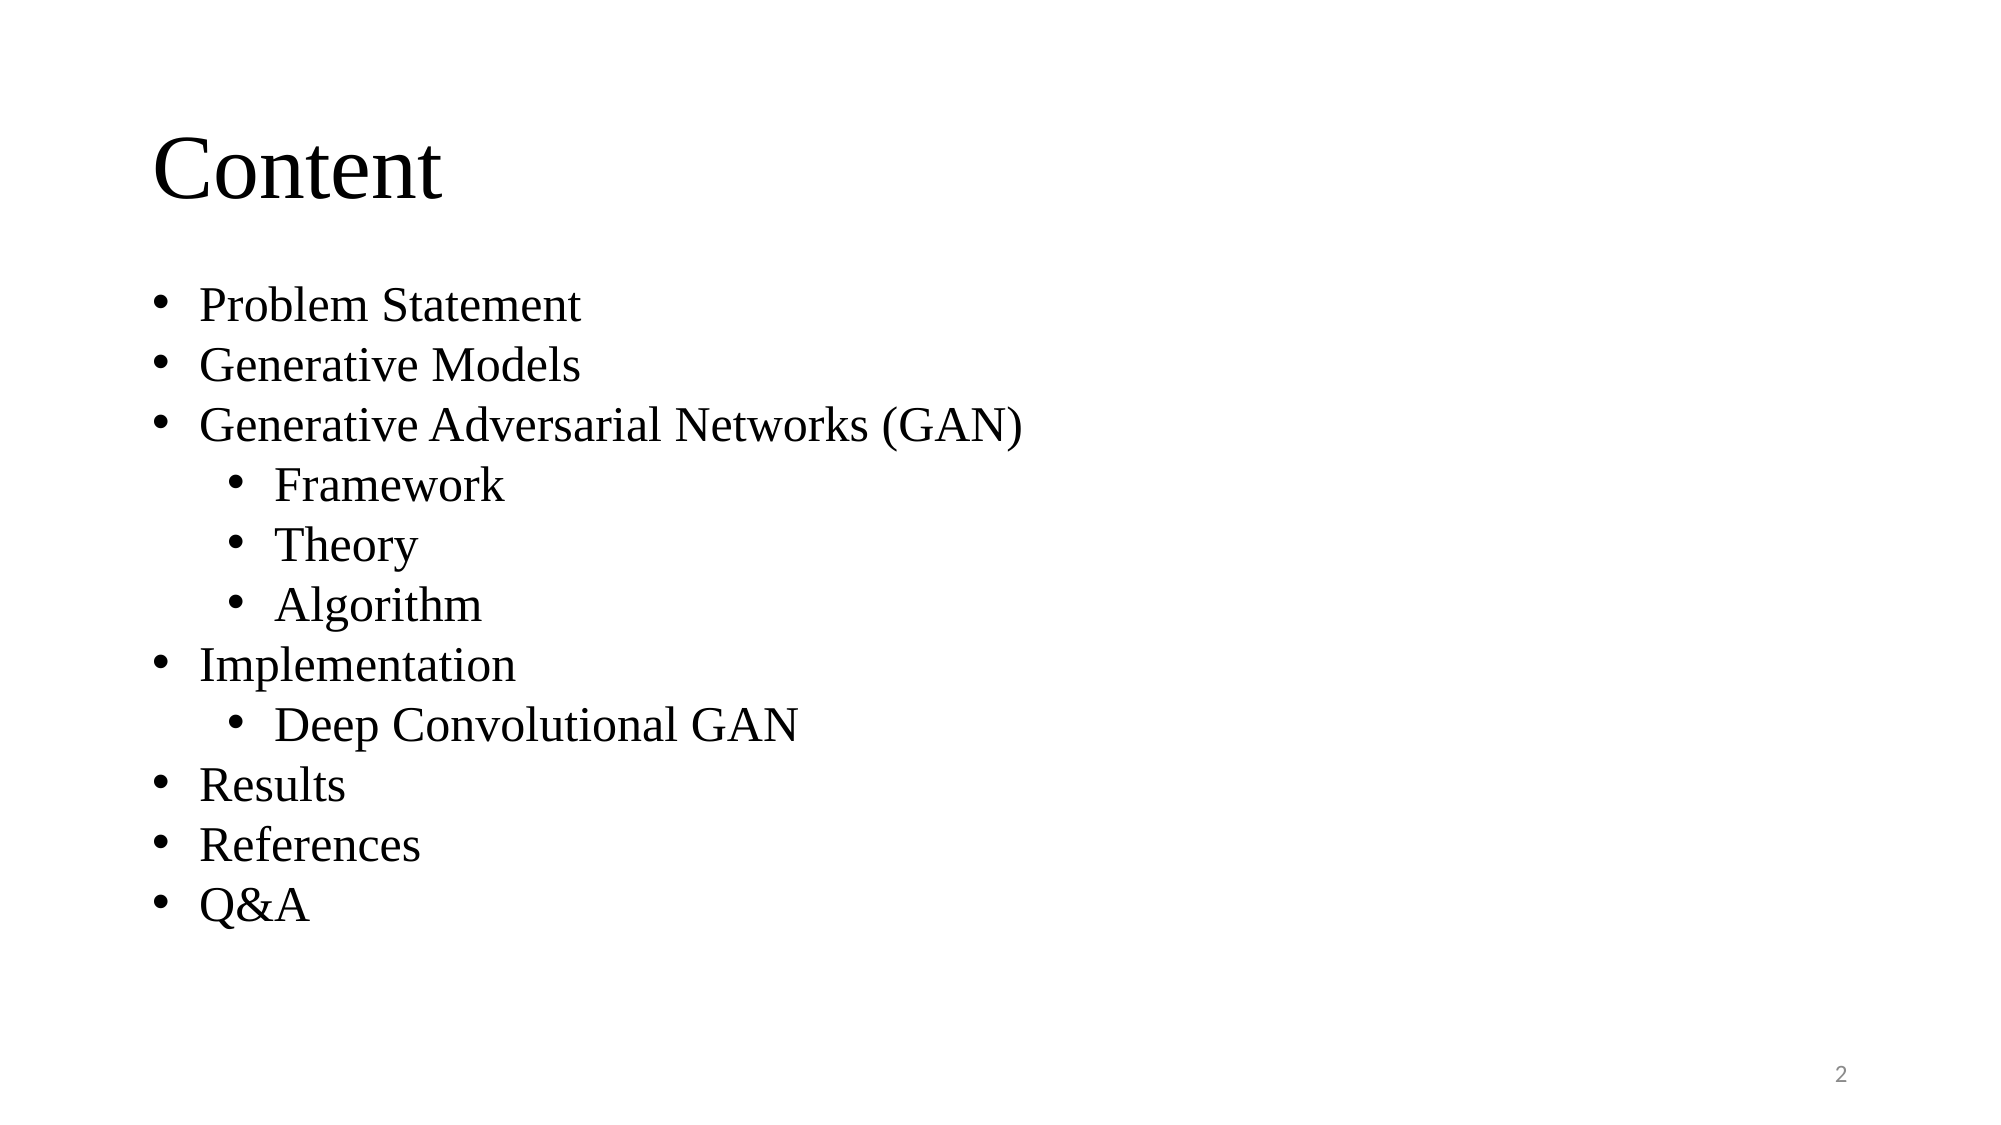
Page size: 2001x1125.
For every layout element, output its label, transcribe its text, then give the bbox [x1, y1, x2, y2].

title Content [137, 59, 1863, 278]
text_box Problem Statement Generative Models Generative Adversarial Networks (GAN) Framework Theory Algorithm Implementation Deep Convolutional GAN Results References Q&A [137, 263, 1456, 999]
slide_number 2 [1412, 1042, 1863, 1103]
